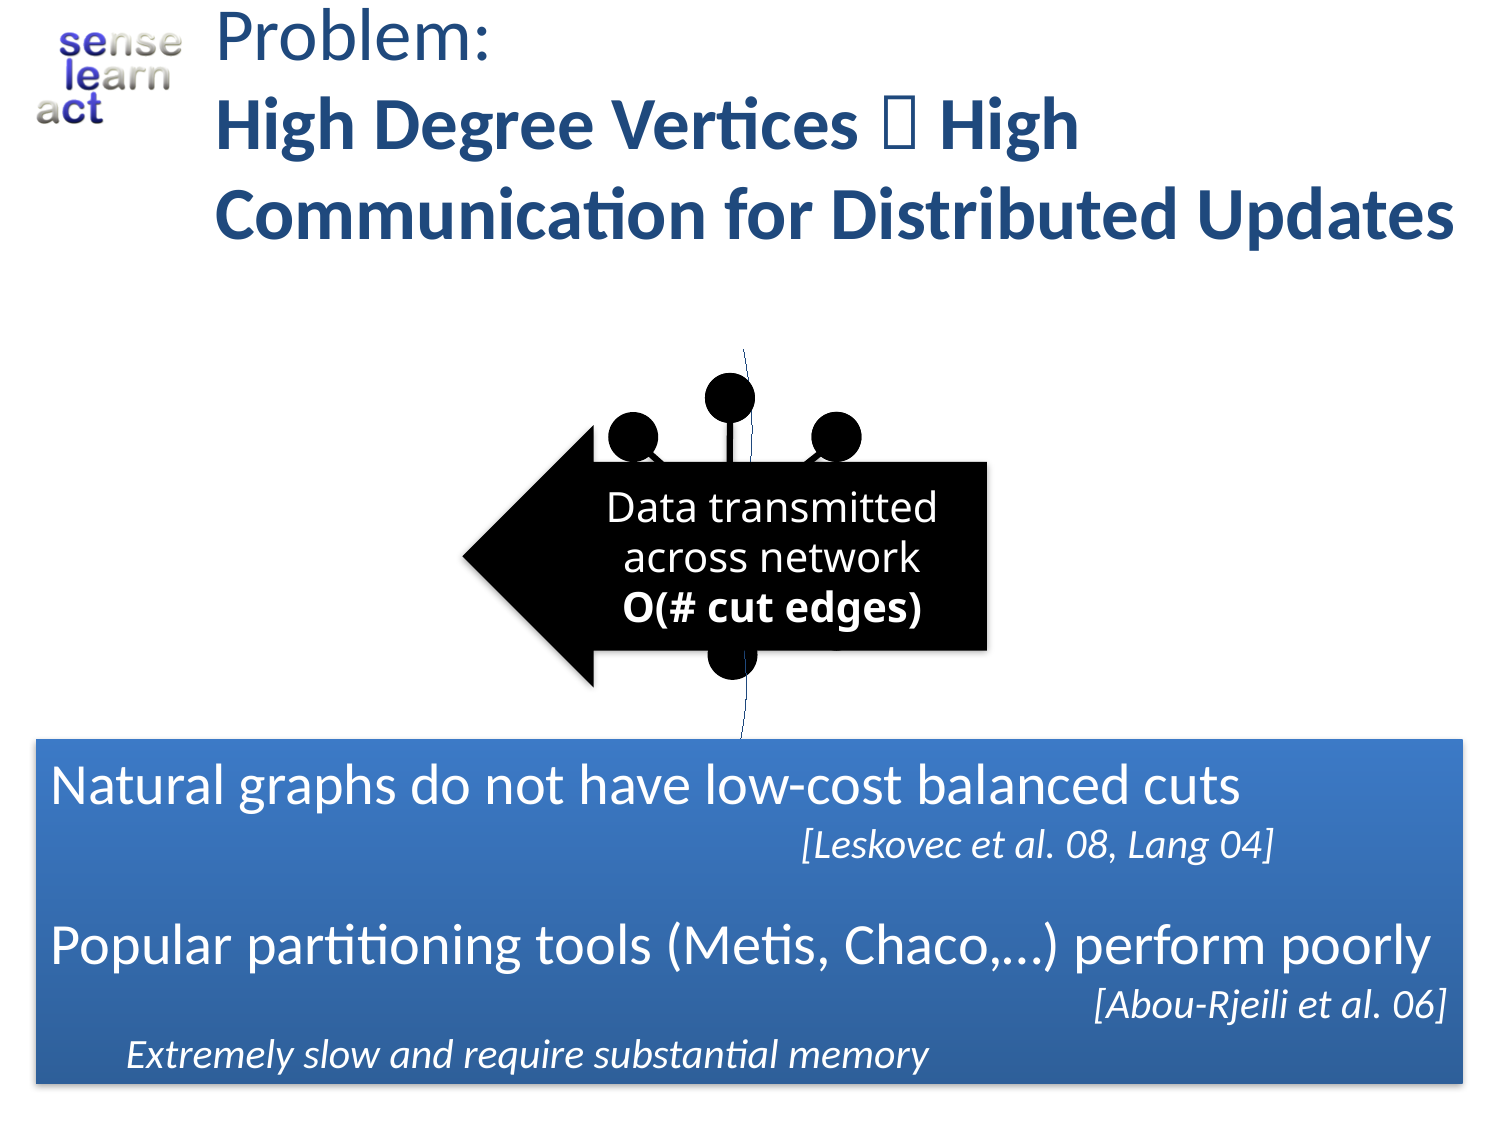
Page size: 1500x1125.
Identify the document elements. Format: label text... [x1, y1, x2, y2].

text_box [706, 374, 913, 649]
title Problem: High Degree Vertices  High Communication for Distributed Updates [199, 137, 1500, 263]
picture [12, 30, 188, 128]
text_box Natural graphs do not have low-cost balanced cuts [Leskovec et al. 08, Lang 04] Popular partitioning tools (Metis, Chaco,…) perform poorly [Abou-Rjeili et al. 06] Extremely slow and require substantial memory [36, 739, 1463, 1084]
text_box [112, 349, 1351, 924]
